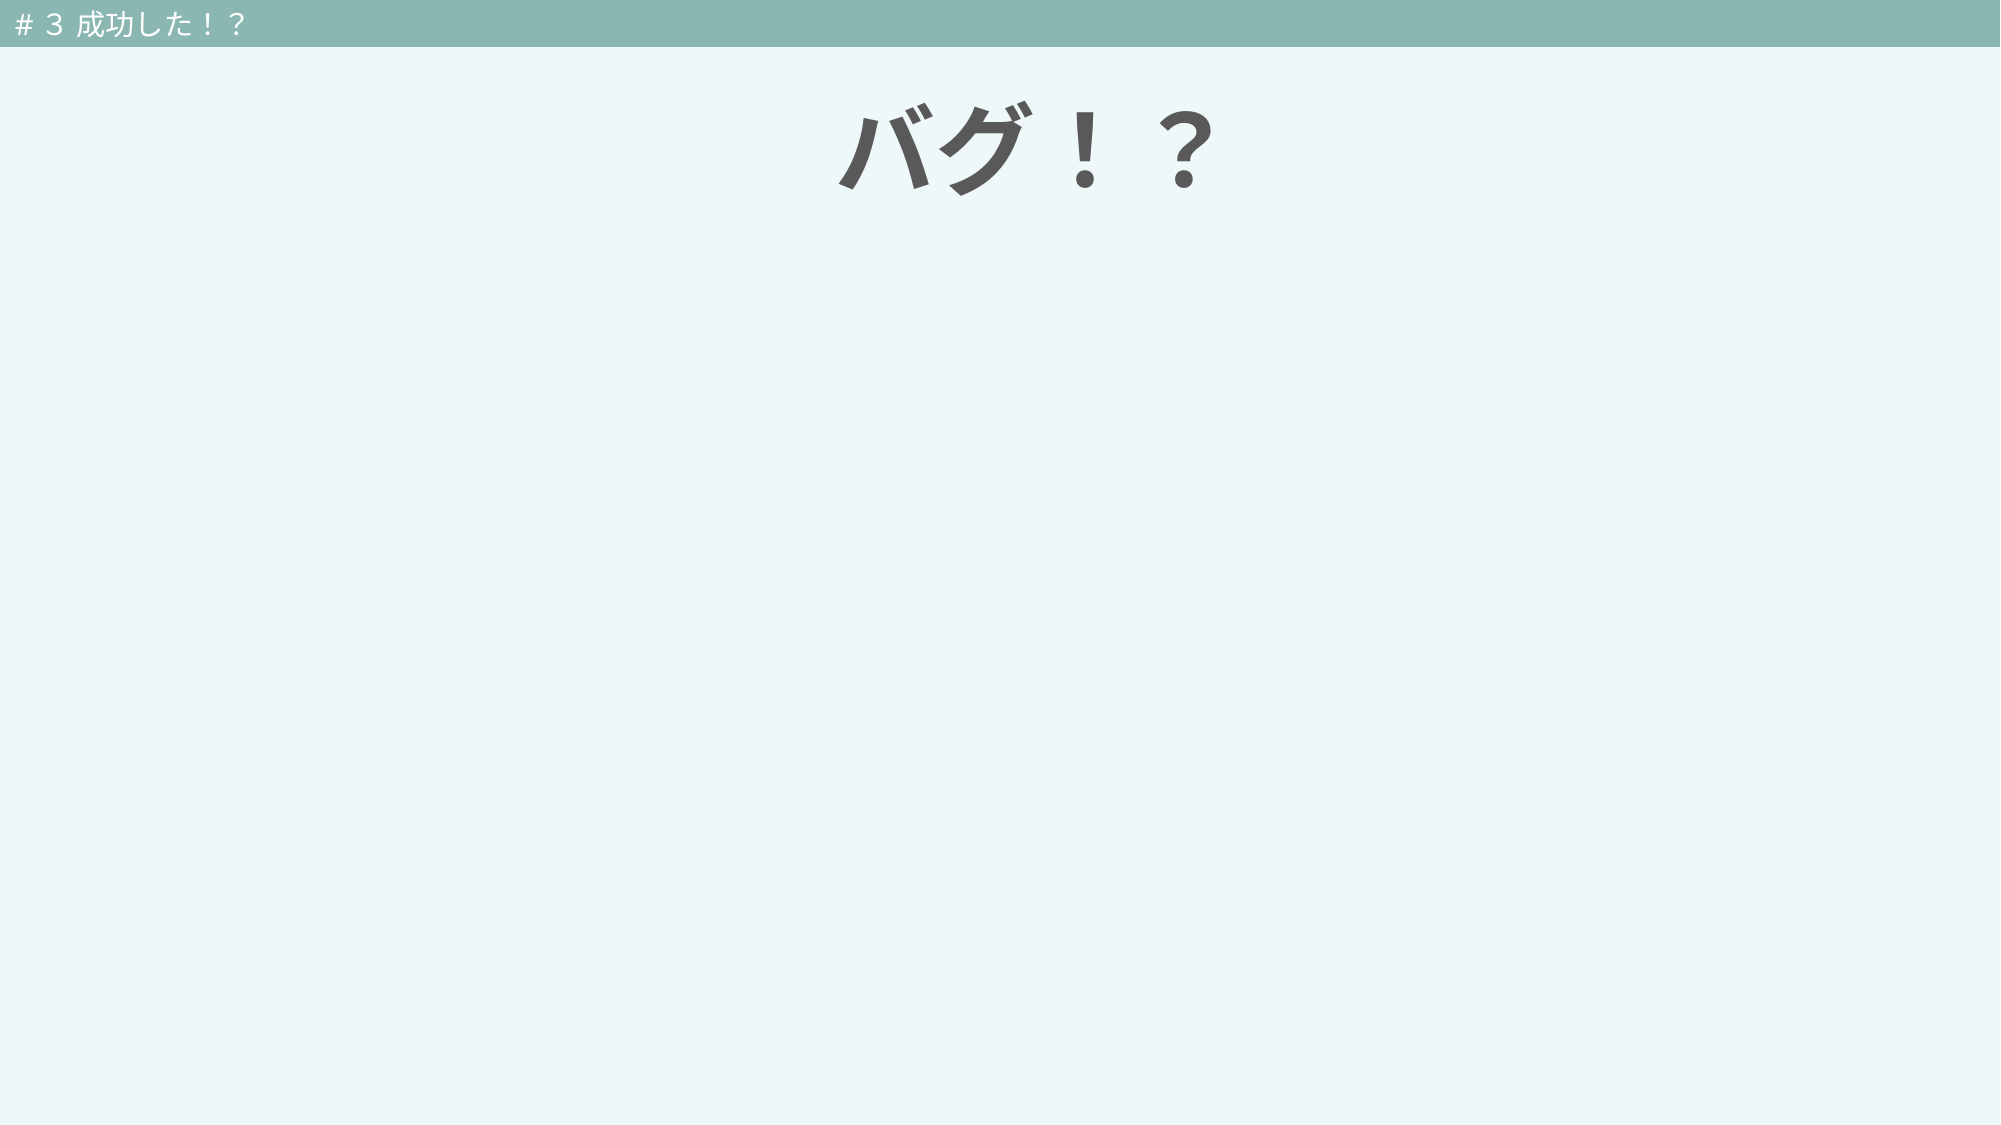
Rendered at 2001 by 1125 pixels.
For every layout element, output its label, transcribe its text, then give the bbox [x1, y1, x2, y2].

text_box バグ！？ [149, 48, 1875, 265]
text_box #３ 成功した！？ [0, 0, 2000, 48]
